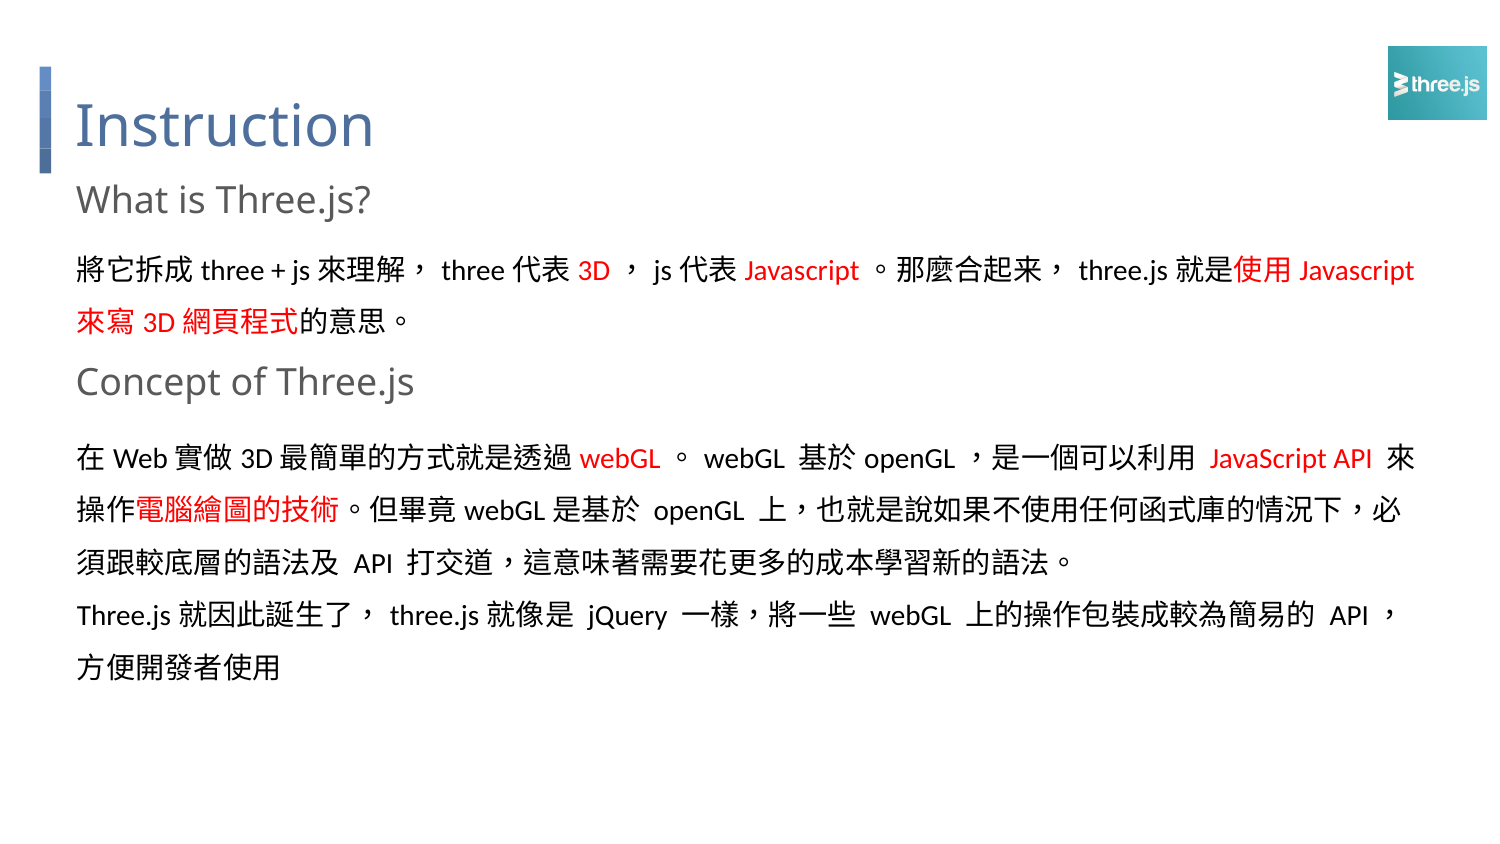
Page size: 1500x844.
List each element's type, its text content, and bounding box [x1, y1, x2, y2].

subtitle What is Three.js? [60, 154, 1449, 219]
picture [1388, 46, 1488, 121]
text_box Concept of Three.js [60, 335, 1449, 401]
title Instruction [60, 72, 1449, 154]
text_box 將它拆成three + js來理解，three代表3D，js代表Javascript。那麼合起来，three.js就是使用Javascript 來寫3D網頁程式的意思。 [61, 236, 1438, 335]
text_box 在Web實做3D最簡單的方式就是透過webGL。webGL 基於openGL，是一個可以利用 JavaScript API 來操作電腦繪圖的技術。但畢竟webGL是基於 openGL 上，也就是說如果不使用任何函式庫的情況下，必須跟較底層的語法及 API 打交道，這意味著需要花更多的成本學習新的語法。 Three.js就因此誕生了，three.js就像是 jQuery 一樣，將一些 webGL 上的操作包裝成較為簡易的 API，方便開發者使用 [61, 418, 1438, 688]
